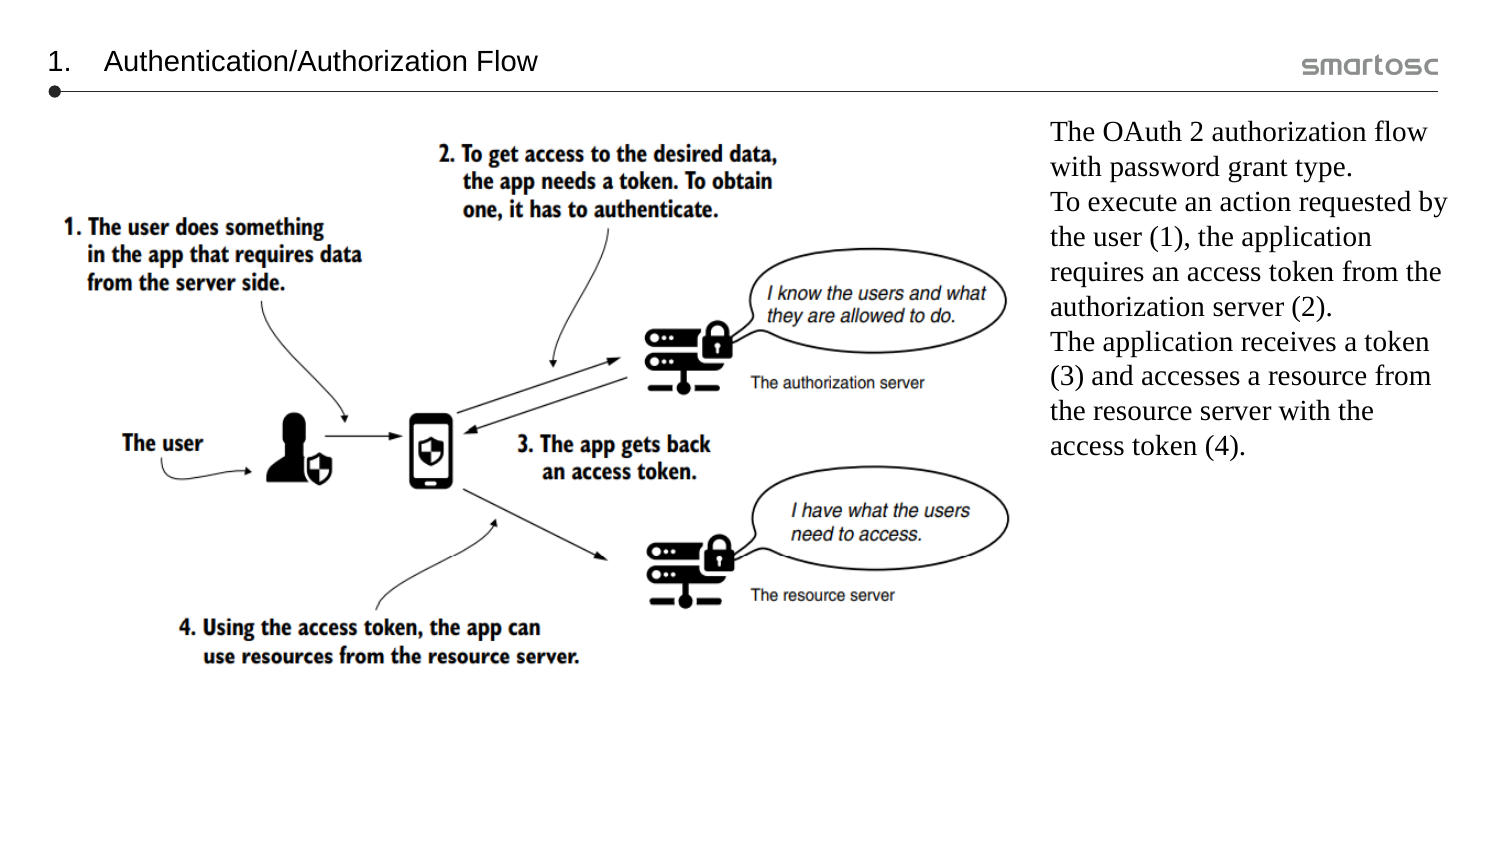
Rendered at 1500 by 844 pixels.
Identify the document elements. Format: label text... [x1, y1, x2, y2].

picture [32, 104, 1040, 680]
text_box The OAuth 2 authorization flow with password grant type. To execute an action requested by the user (1), the application requires an access token from the authorization server (2). The application receives a token (3) and accesses a resource from the resource server with the access token (4). [1040, 104, 1471, 469]
text_box Authentication/Authorization Flow [32, 0, 572, 85]
picture [1302, 54, 1438, 75]
